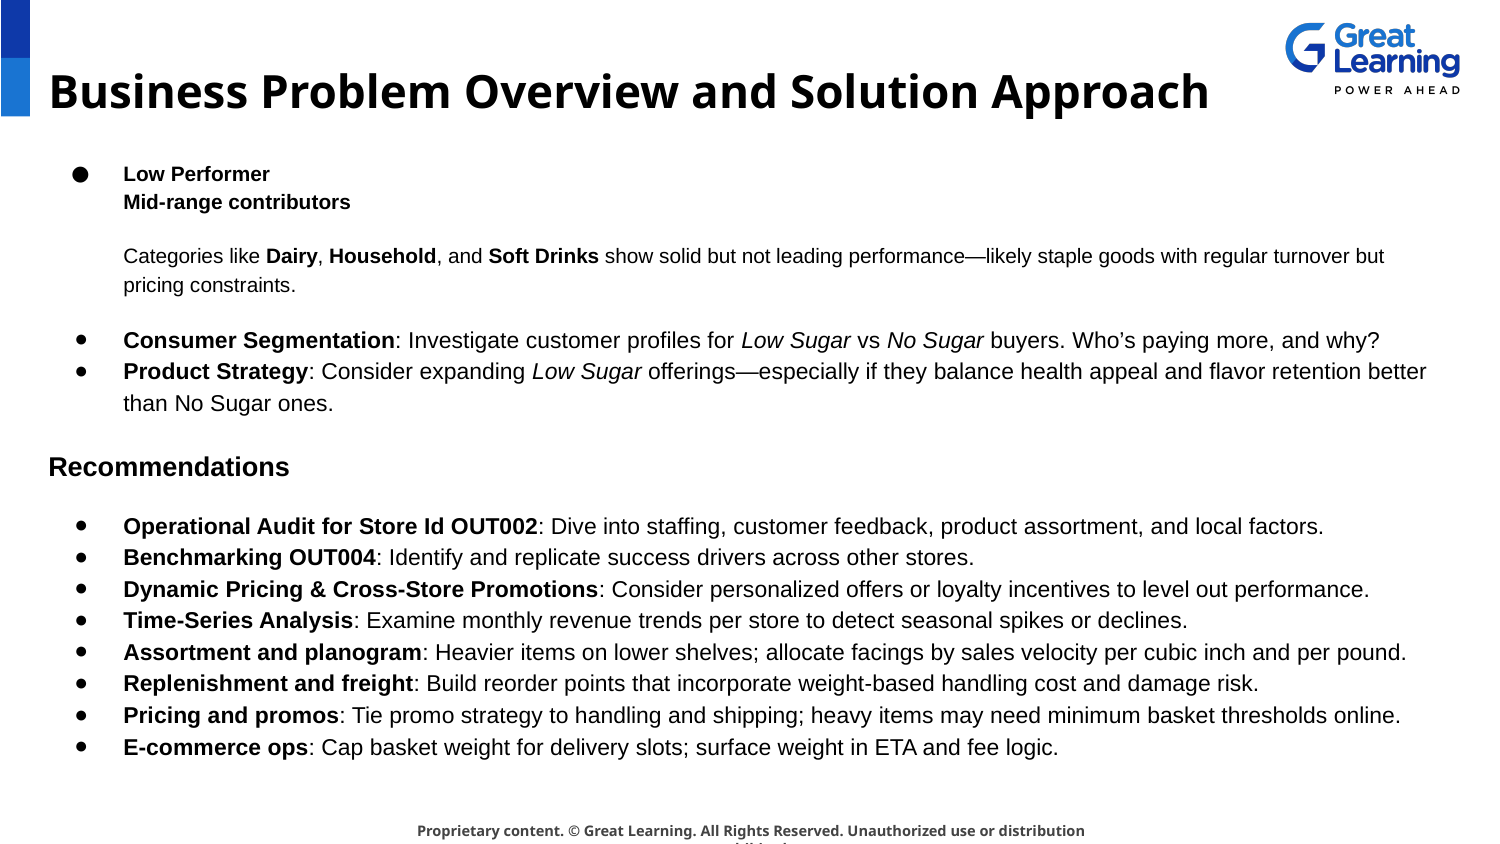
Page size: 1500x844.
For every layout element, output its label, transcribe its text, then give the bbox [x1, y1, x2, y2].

title Business Problem Overview and Solution Approach [33, 47, 1431, 141]
list Low Performer Mid-range contributors Categories like Dairy, Household, and Soft Drinks show solid but not leading performance—likely staple goods with regular turnover but pricing constraints. Consumer Segmentation: Investigate customer profiles for Low Sugar vs No Sugar buyers. Who’s paying more, and why? Product Strategy: Consider expanding Low Sugar offerings—especially if they balance health appeal and flavor retention better than No Sugar ones. Recommendations Operational Audit for Store Id OUT002: Dive into staffing, customer feedback, product assortment, and local factors. Benchmarking OUT004: Identify and replicate success drivers across other stores. Dynamic Pricing & Cross-Store Promotions: Consider personalized offers or loyalty incentives to level out performance. Time-Series Analysis: Examine monthly revenue trends per store to detect seasonal spikes or declines. Assortment and planogram: Heavier items on lower shelves; allocate facings by sales velocity per cubic inch and per pound. Replenishment and freight: Build reorder points that incorporate weight-based handling cost and damage risk. Pricing and promos: Tie promo strategy to handling and shipping; heavy items may need minimum basket thresholds online. E‑commerce ops: Cap basket weight for delivery slots; surface weight in ETA and fee logic. [33, 141, 1449, 750]
picture [1258, 11, 1487, 106]
